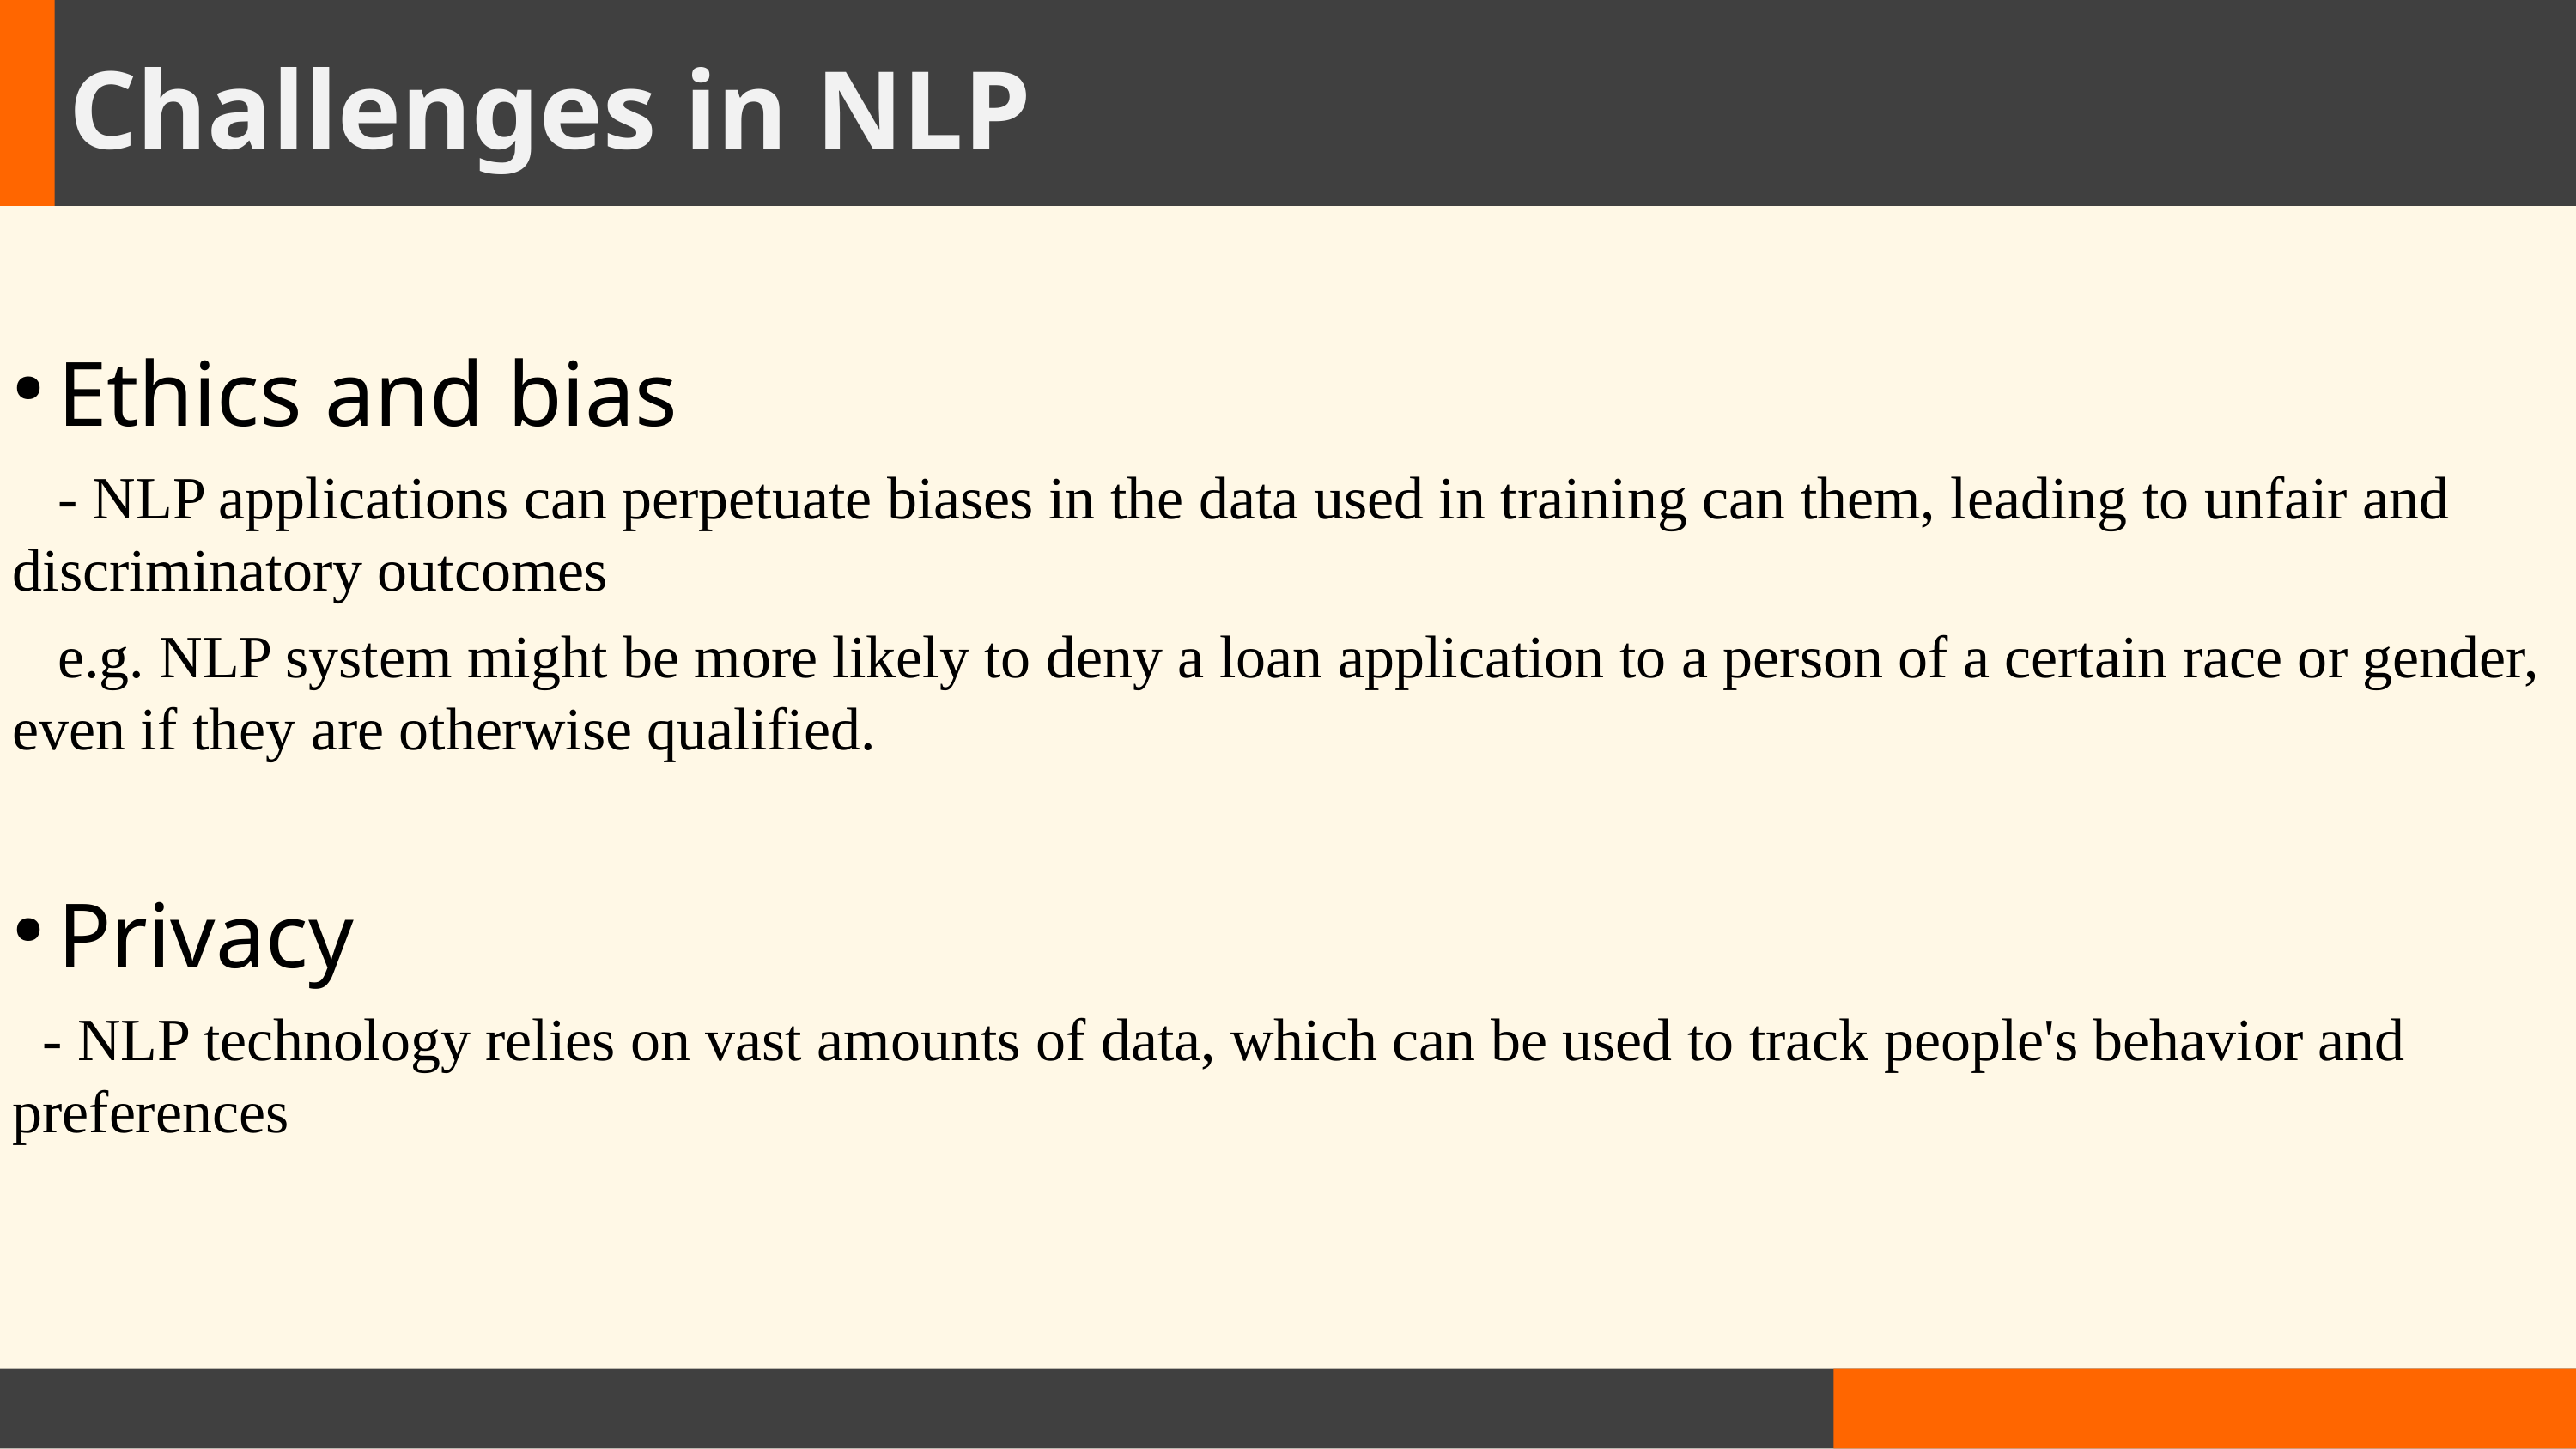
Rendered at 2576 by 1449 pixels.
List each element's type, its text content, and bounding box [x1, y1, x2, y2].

title Challenges in NLP [56, 50, 2156, 292]
list Ethics and bias - NLP applications can perpetuate biases in the data used in training can them, leading to unfair and discriminatory outcomes e.g. NLP system might be more likely to deny a loan application to a person of a certain race or gender, even if they are otherwise qualified. Privacy - NLP technology relies on vast amounts of data, which can be used to track people's behavior and preferences [0, 319, 2576, 1157]
